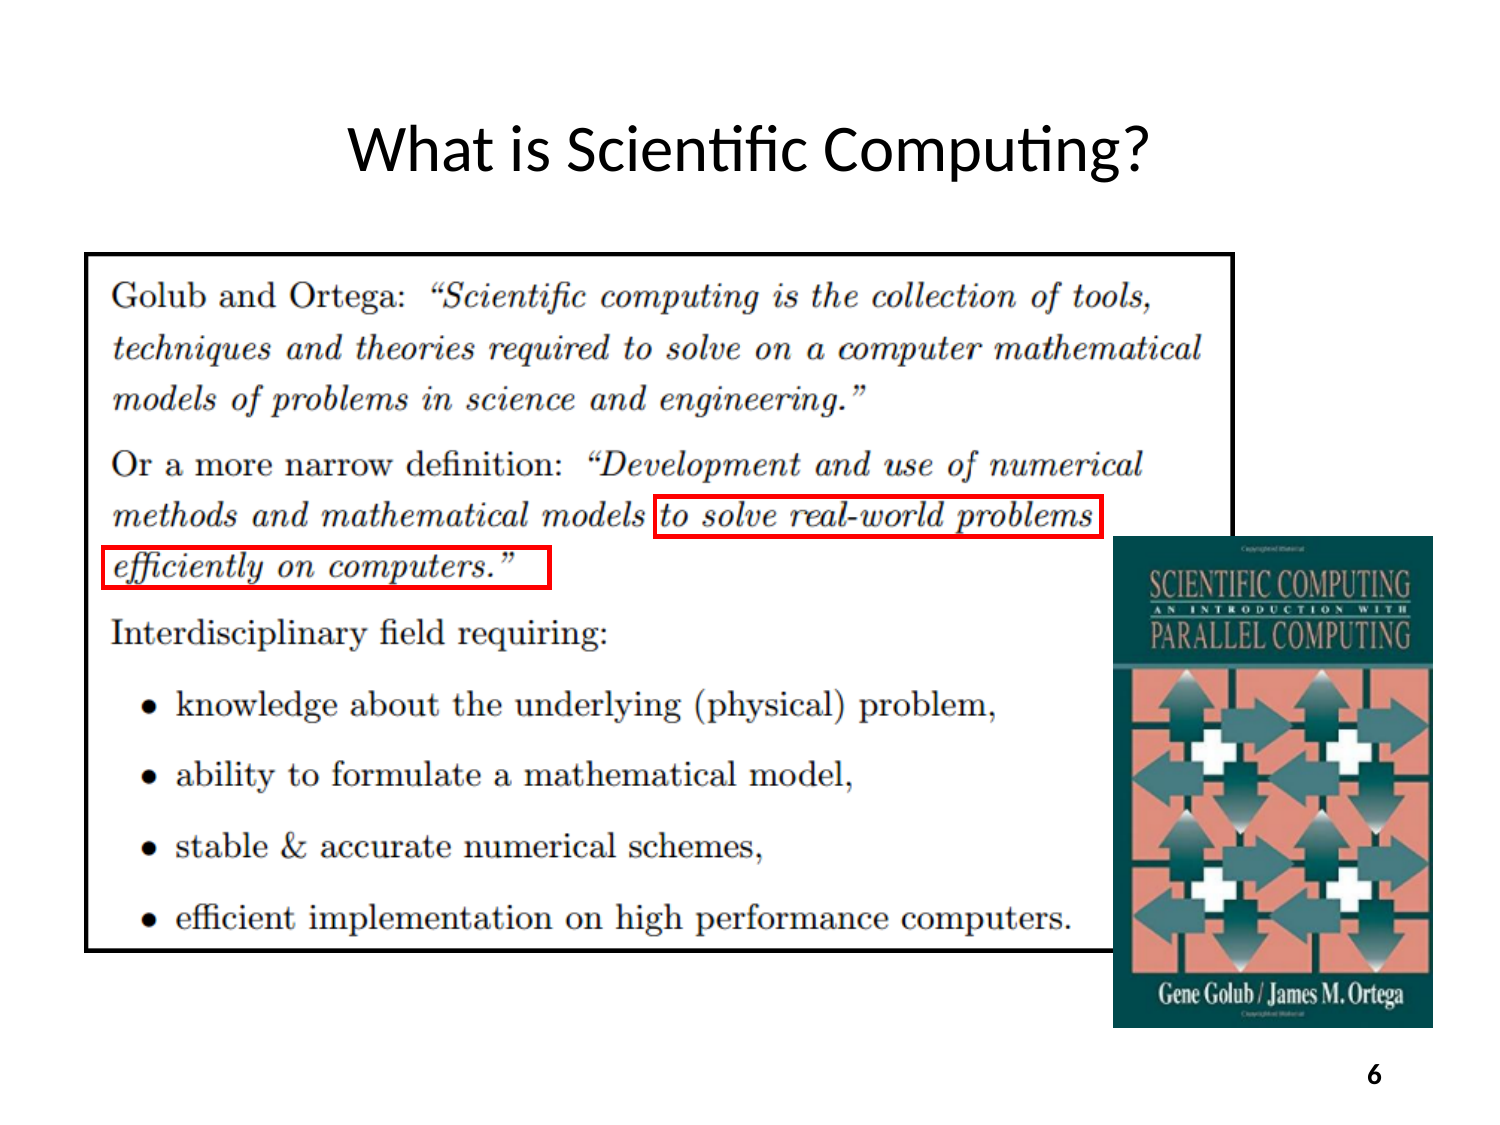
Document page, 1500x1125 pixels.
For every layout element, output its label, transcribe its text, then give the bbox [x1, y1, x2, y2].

title What is Scientific Computing? [103, 59, 1397, 241]
picture [84, 252, 1433, 1028]
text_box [103, 496, 1102, 588]
slide_number 6 [1059, 1042, 1397, 1103]
